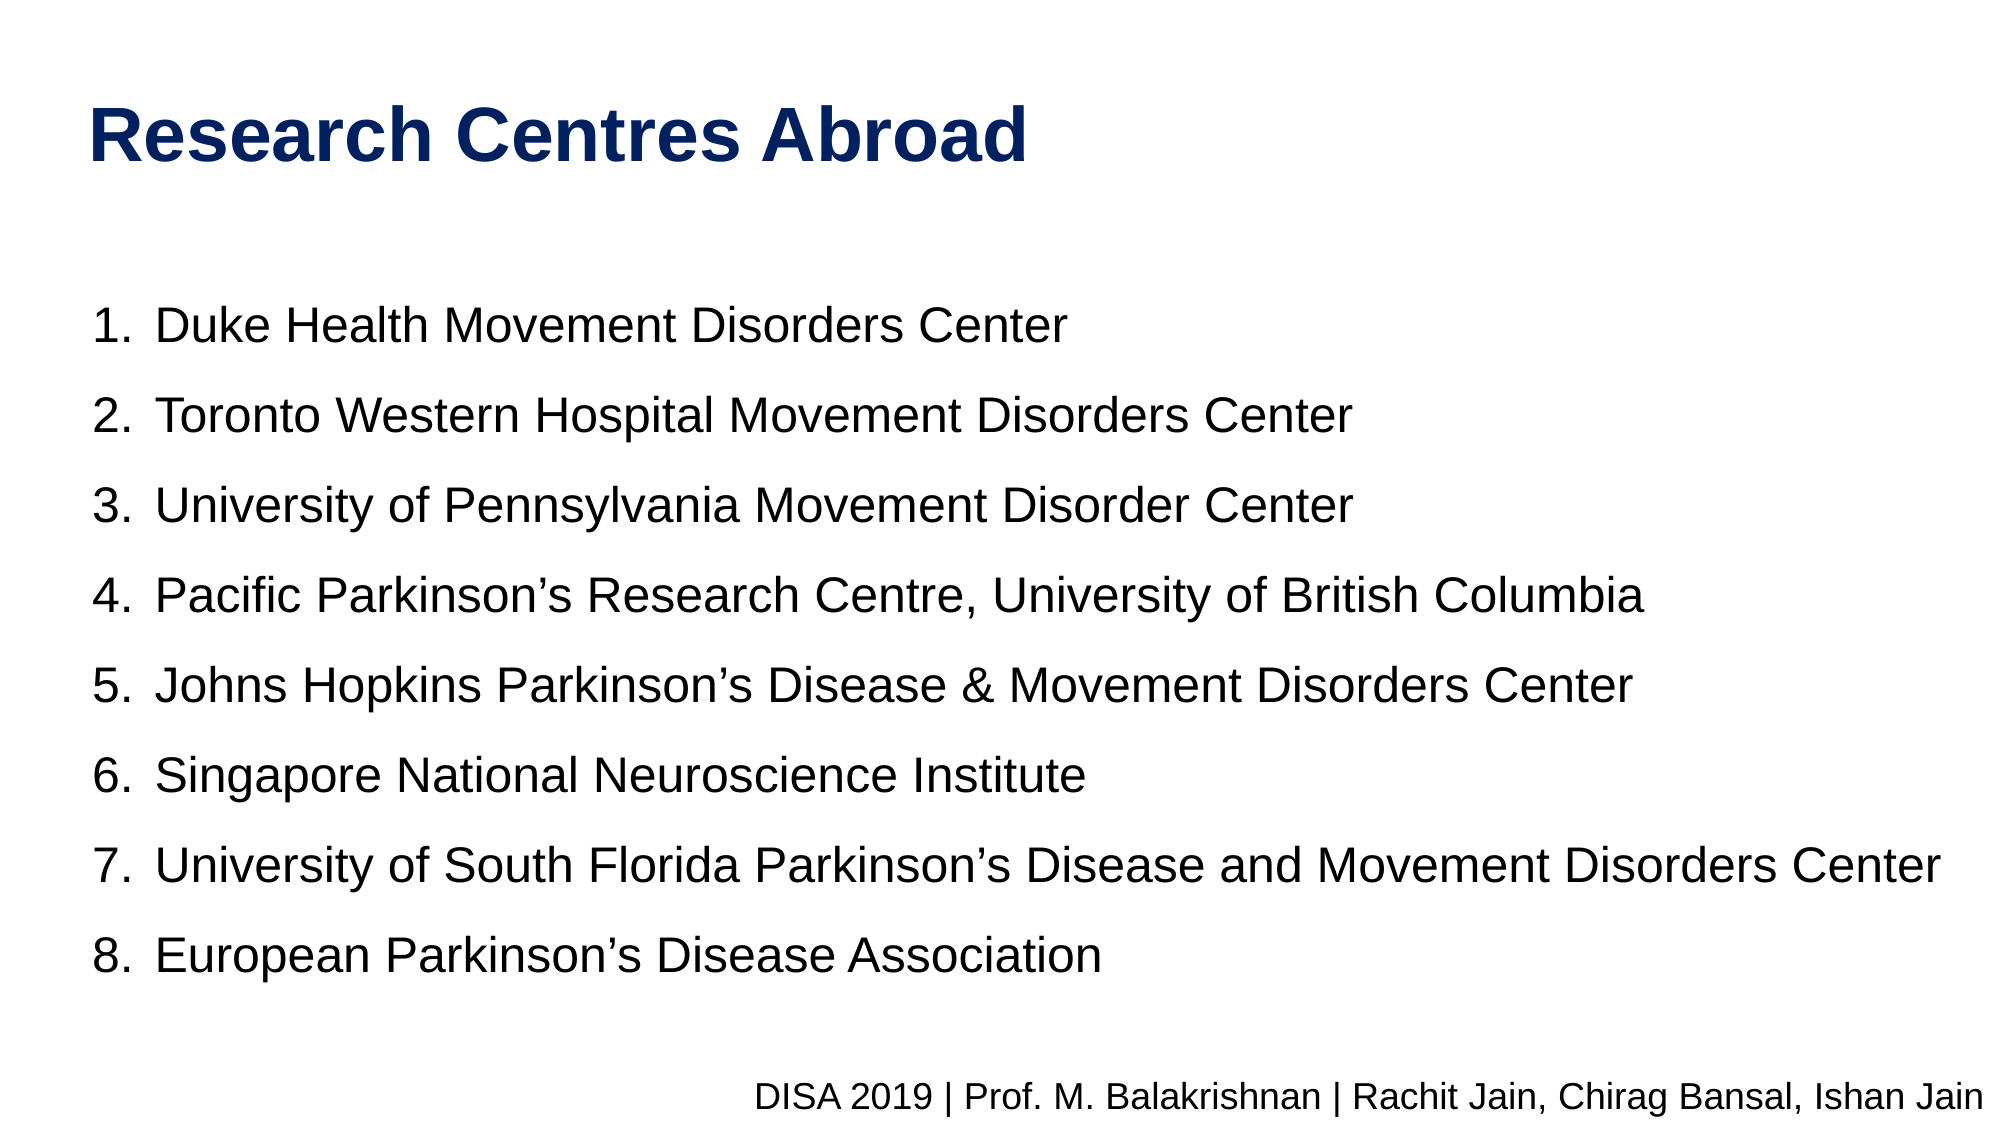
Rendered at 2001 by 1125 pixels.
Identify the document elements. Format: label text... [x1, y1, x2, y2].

title Research Centres Abroad [68, 64, 1932, 190]
list Duke Health Movement Disorders Center Toronto Western Hospital Movement Disorders Center University of Pennsylvania Movement Disorder Center Pacific Parkinson’s Research Centre, University of British Columbia Johns Hopkins Parkinson’s Disease & Movement Disorders Center Singapore National Neuroscience Institute University of South Florida Parkinson’s Disease and Movement Disorders Center European Parkinson’s Disease Association [59, 242, 2000, 1072]
text_box DISA 2019 | Prof. M. Balakrishnan | Rachit Jain, Chirag Bansal, Ishan Jain [657, 1064, 2000, 1125]
